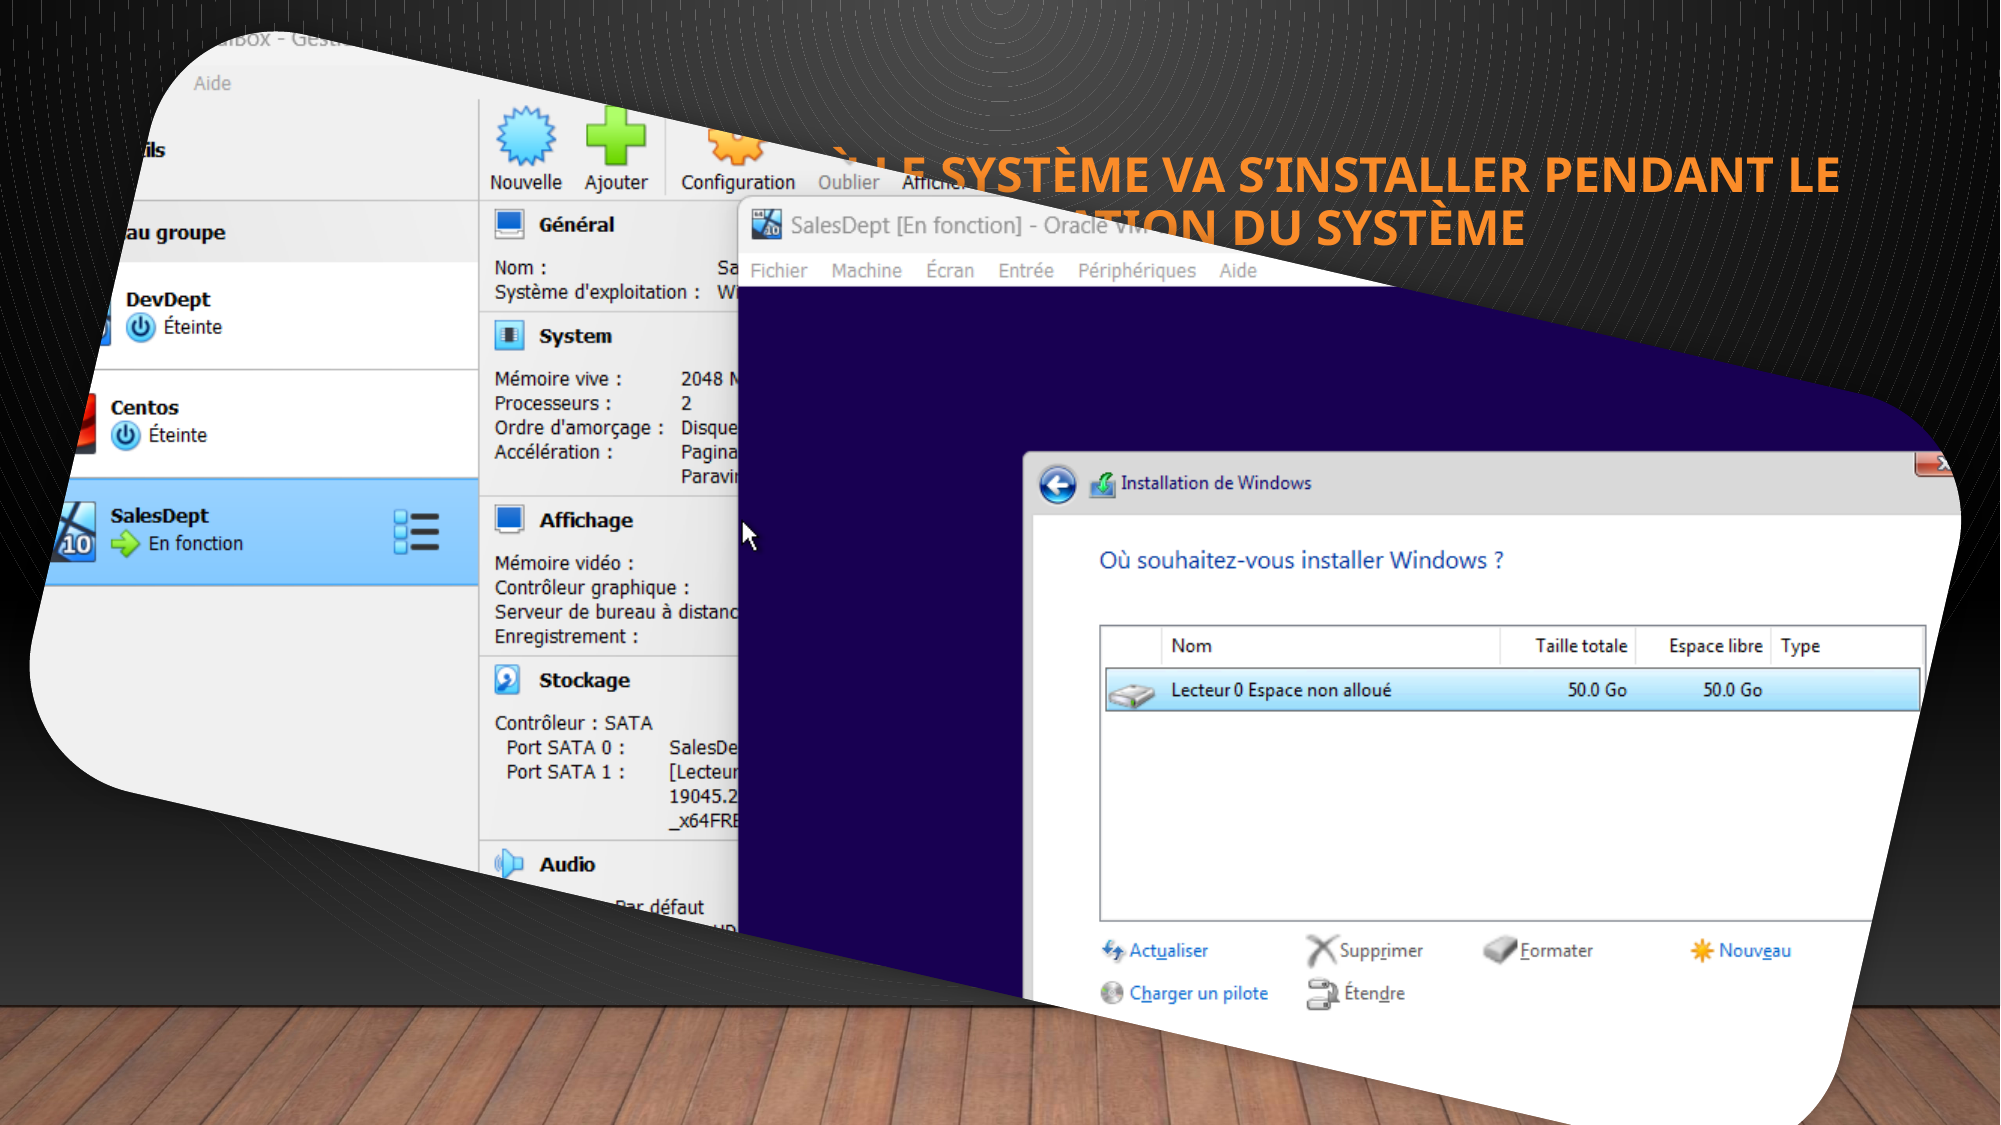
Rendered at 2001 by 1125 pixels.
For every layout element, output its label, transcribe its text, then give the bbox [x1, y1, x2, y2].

picture [0, 31, 2000, 1125]
title La partition du disque où le système va s’installer pendant le processus de l’installation du système [847, 143, 1863, 204]
